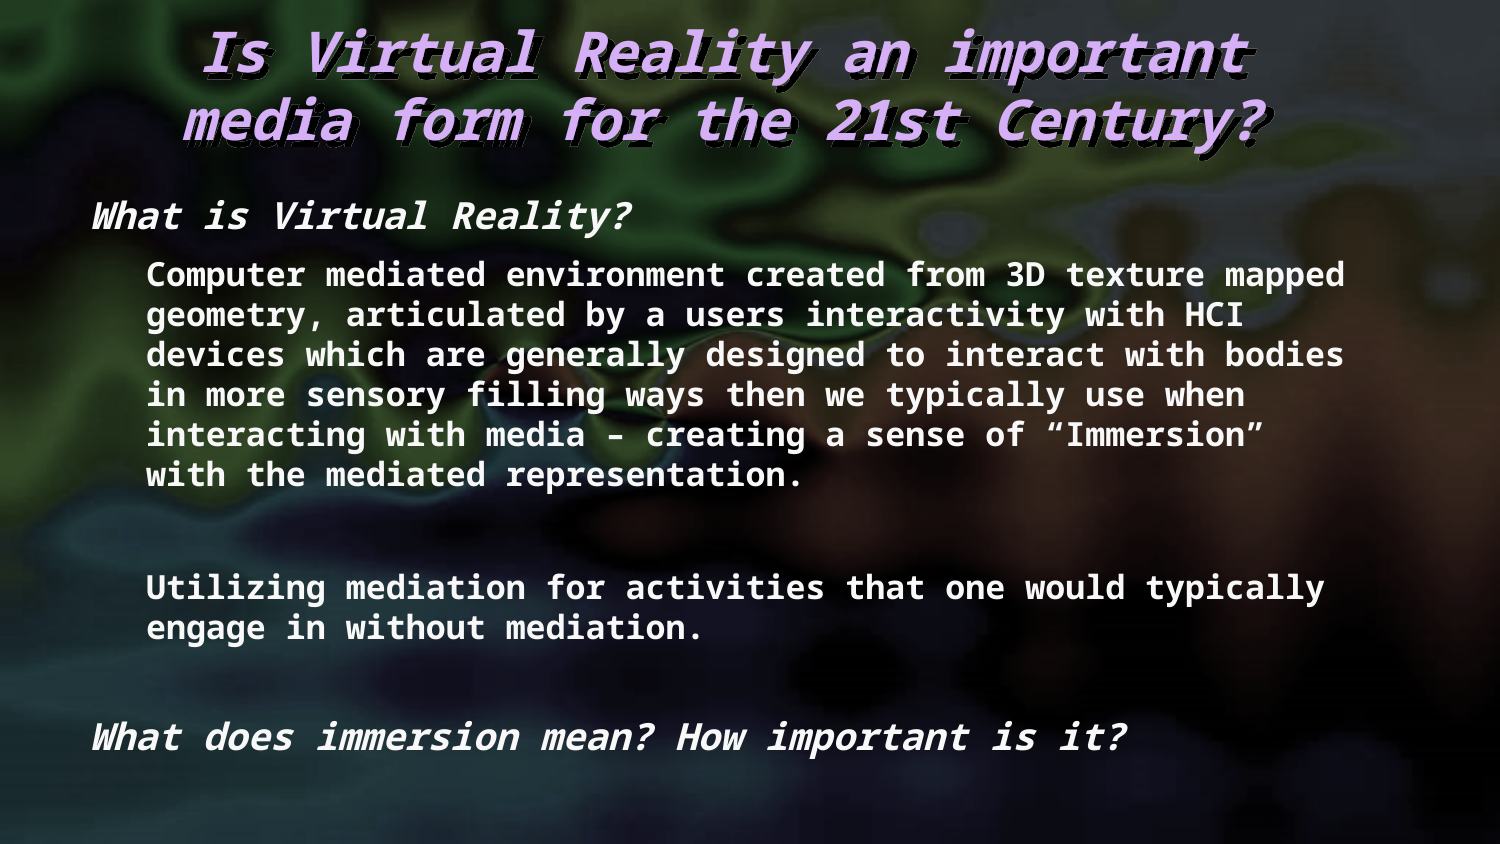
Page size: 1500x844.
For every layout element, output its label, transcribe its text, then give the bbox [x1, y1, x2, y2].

text_box Is Virtual Reality an important media form for the 21st Century? [140, 9, 1304, 160]
text_box What is Virtual Reality? Computer mediated environment created from 3D texture mapped geometry, articulated by a users interactivity with HCI devices which are generally designed to interact with bodies in more sensory filling ways then we typically use when interacting with media – creating a sense of “Immersion” with the mediated representation. Utilizing mediation for activities that one would typically engage in without mediation. What does immersion mean? How important is it? [75, 184, 1375, 765]
picture [0, 0, 1500, 844]
